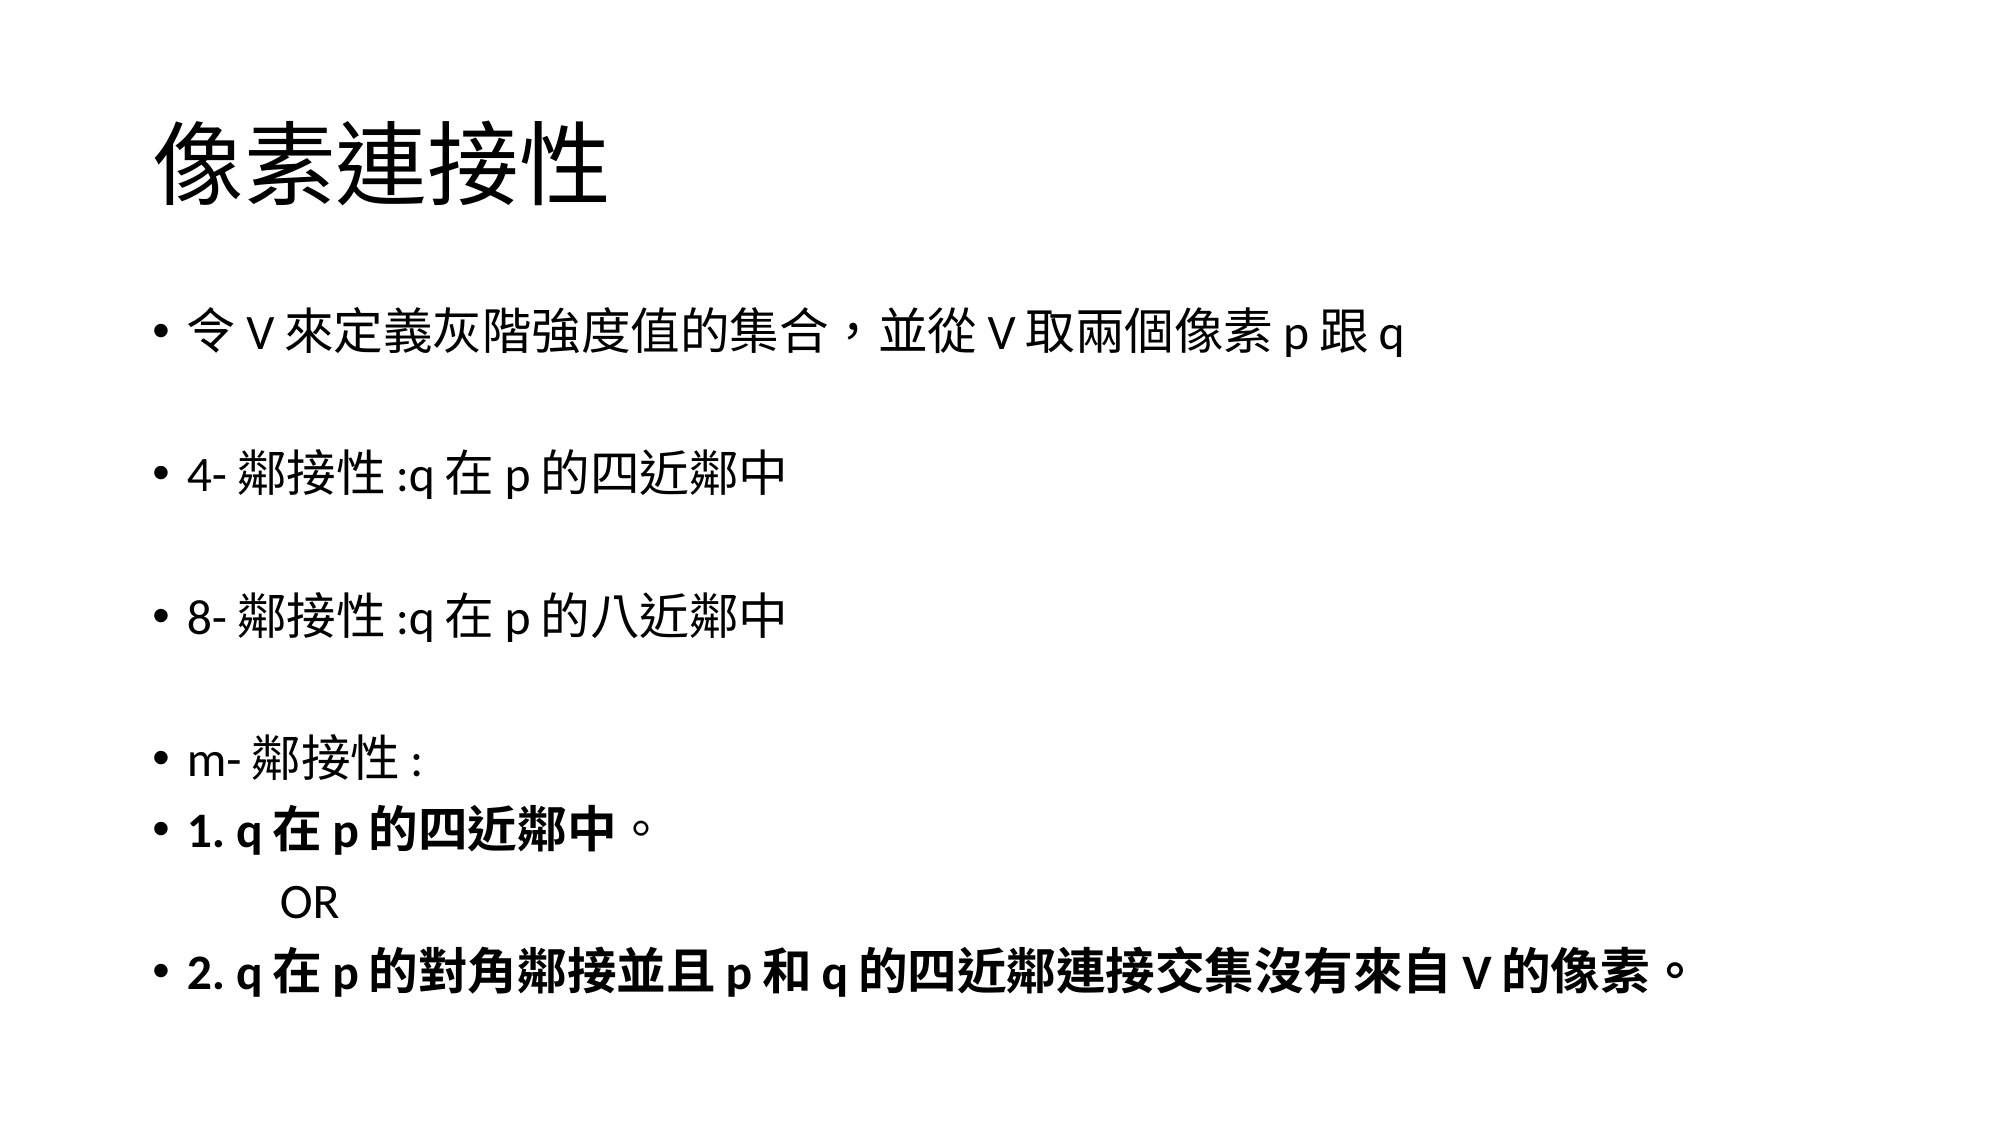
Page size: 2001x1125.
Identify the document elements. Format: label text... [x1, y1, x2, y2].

list 令V來定義灰階強度值的集合，並從V取兩個像素p跟q 4-鄰接性:q在p的四近鄰中 8-鄰接性:q在p的八近鄰中 m-鄰接性: 1. q在p的四近鄰中。 OR 2. q在p的對角鄰接並且p和q的四近鄰連接交集沒有來自V的像素。 [137, 299, 1863, 1014]
title 像素連接性 [137, 59, 1863, 278]
